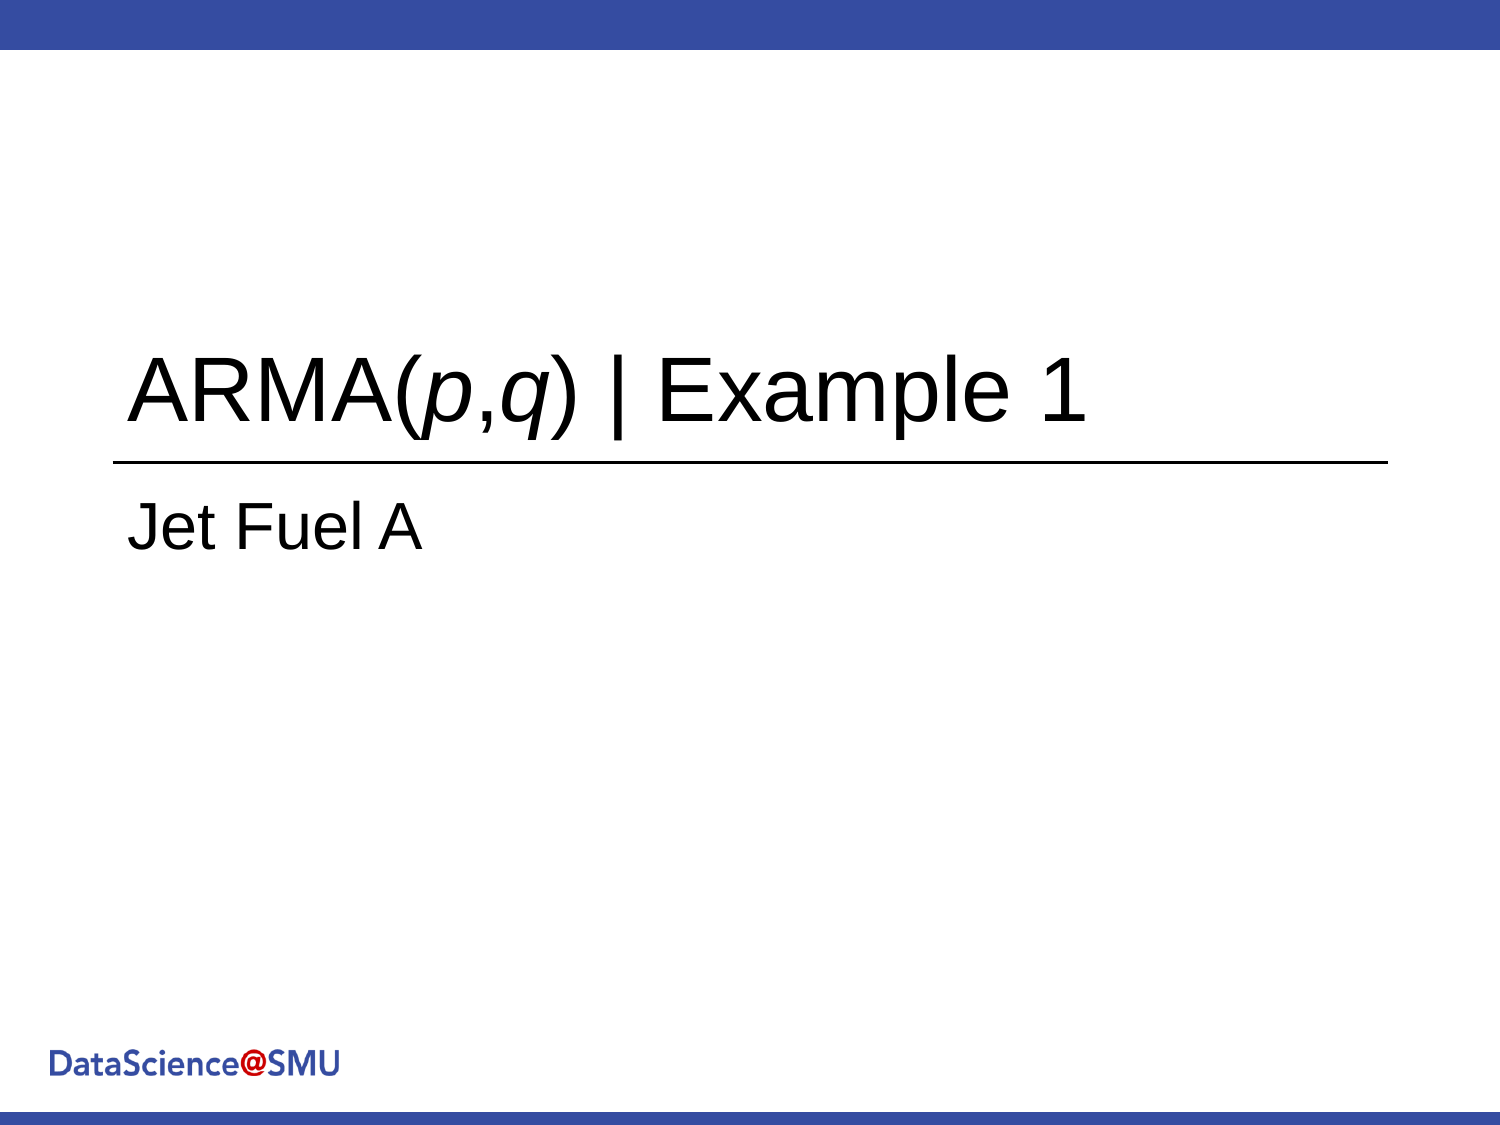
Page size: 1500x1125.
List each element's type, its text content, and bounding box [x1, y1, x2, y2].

title ARMA(p,q) | Example 1 [112, 299, 1388, 448]
subtitle Jet Fuel A [112, 474, 1163, 763]
picture [50, 1049, 339, 1076]
